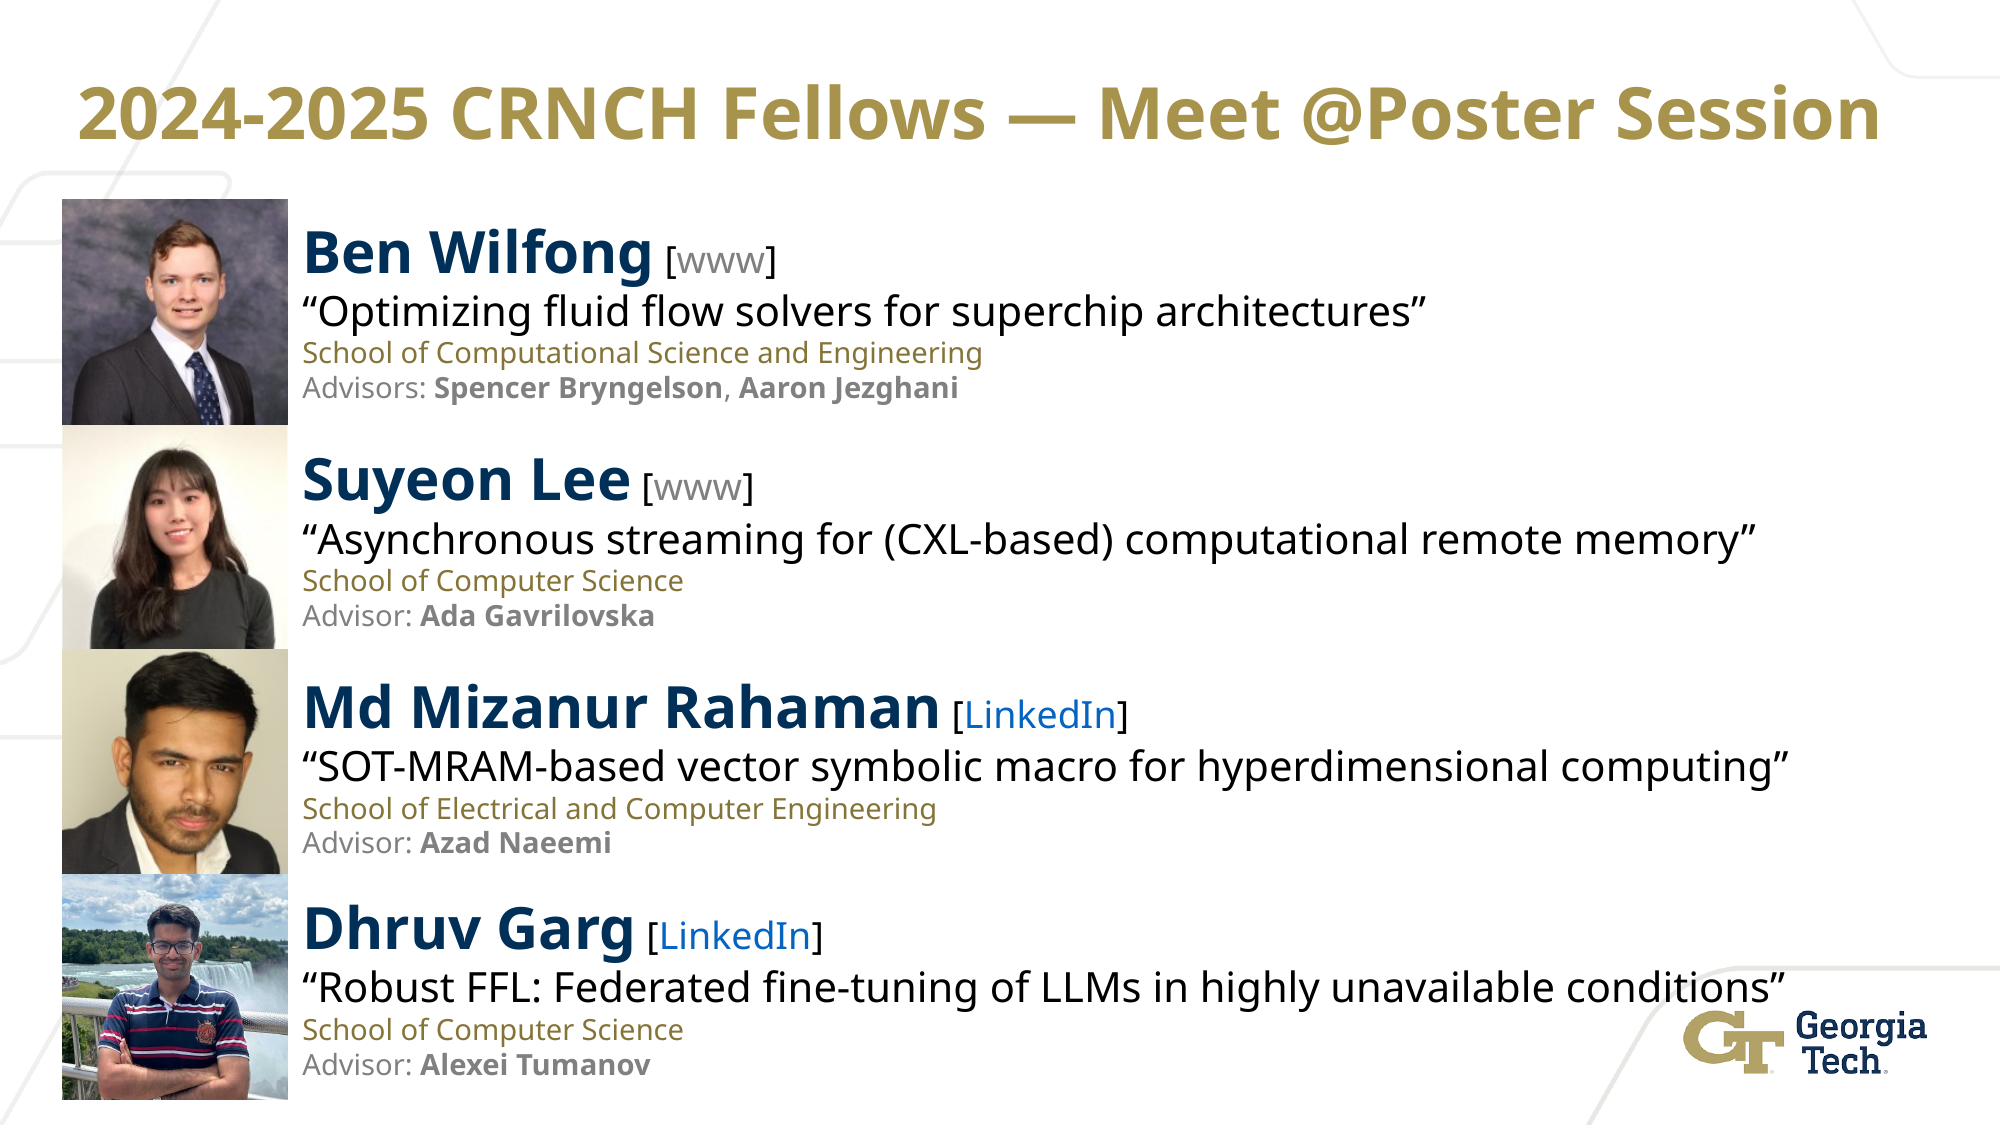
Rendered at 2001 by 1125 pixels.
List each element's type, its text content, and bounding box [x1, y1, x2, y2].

text_box Dhruv Garg [LinkedIn] “Robust FFL: Federated fine-tuning of LLMs in highly unavailable conditions” School of Computer Science Advisor: Alexei Tumanov [288, 883, 1879, 1089]
picture [0, 0, 2001, 1125]
text_box Ben Wilfong [www] “Optimizing fluid flow solvers for superchip architectures” School of Computational Science and Engineering Advisors: Spencer Bryngelson, Aaron Jezghani [288, 207, 1879, 412]
text_box Suyeon Lee [www] “Asynchronous streaming for (CXL-based) computational remote memory” School of Computer Science Advisor: Ada Gavrilovska [288, 435, 1879, 640]
title 2024-2025 CRNCH Fellows — Meet @Poster Session [62, 32, 1938, 200]
text_box Md Mizanur Rahaman [LinkedIn] “SOT-MRAM-based vector symbolic macro for hyperdimensional computing” School of Electrical and Computer Engineering Advisor: Azad Naeemi [288, 662, 1879, 868]
